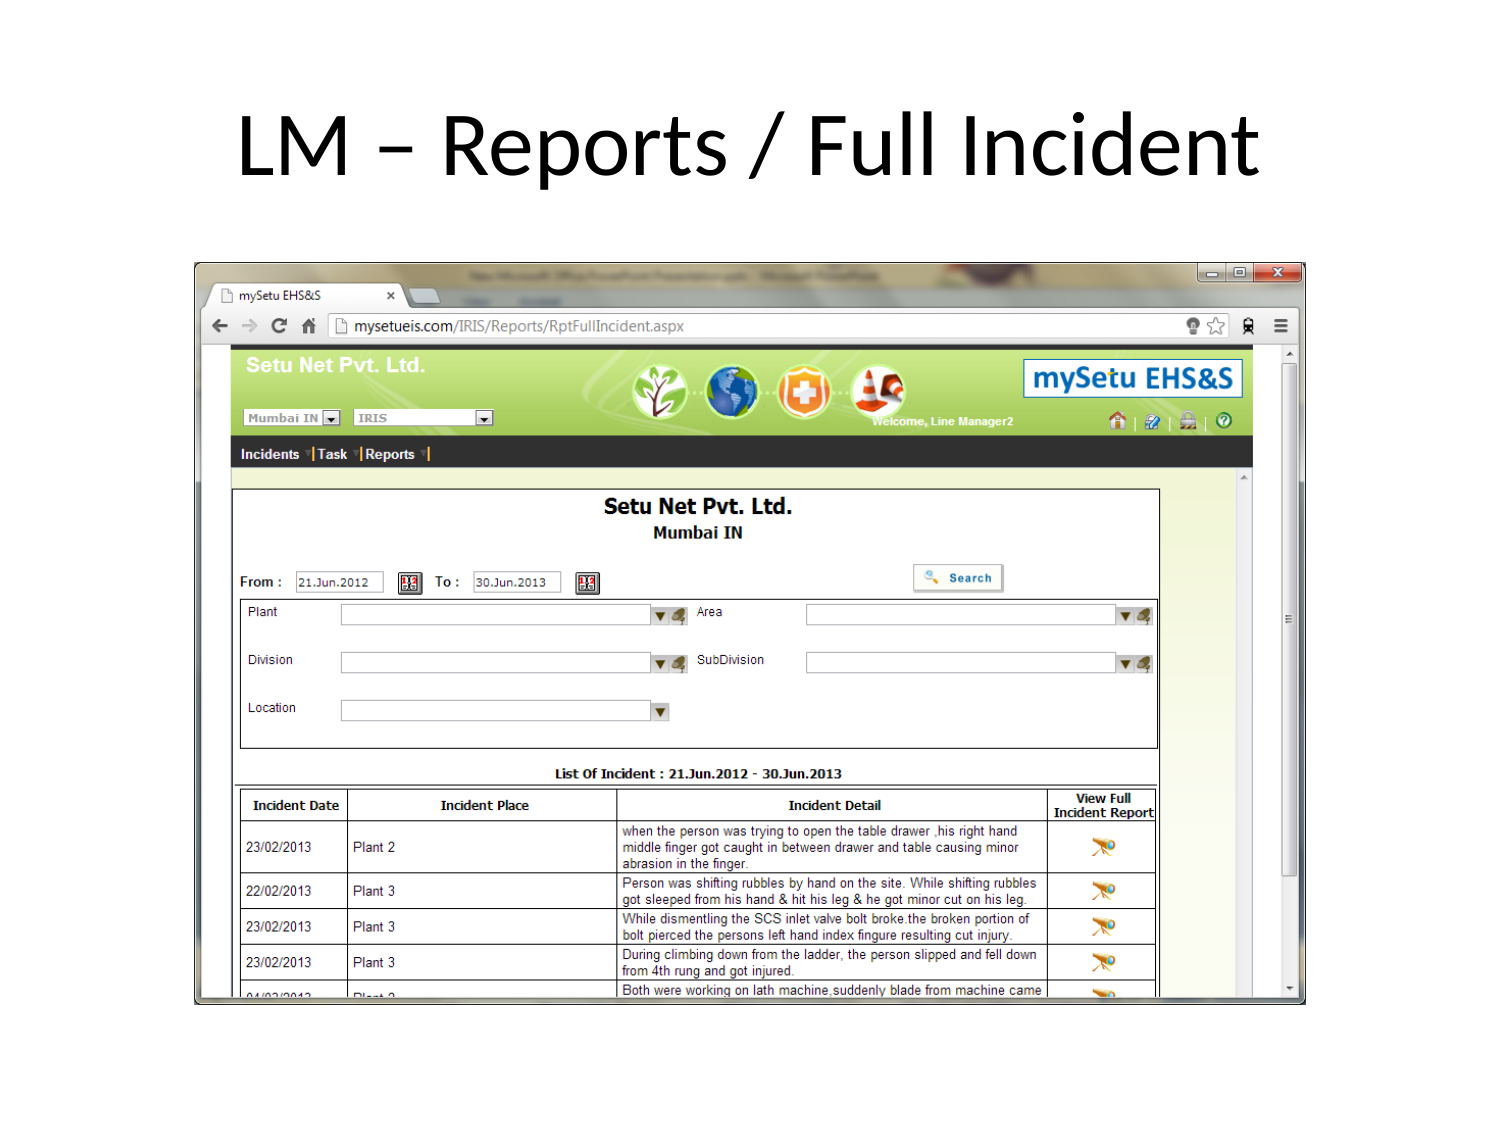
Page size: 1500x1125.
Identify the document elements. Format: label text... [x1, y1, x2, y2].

title LM – Reports / Full Incident [75, 45, 1425, 233]
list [193, 262, 1306, 1006]
